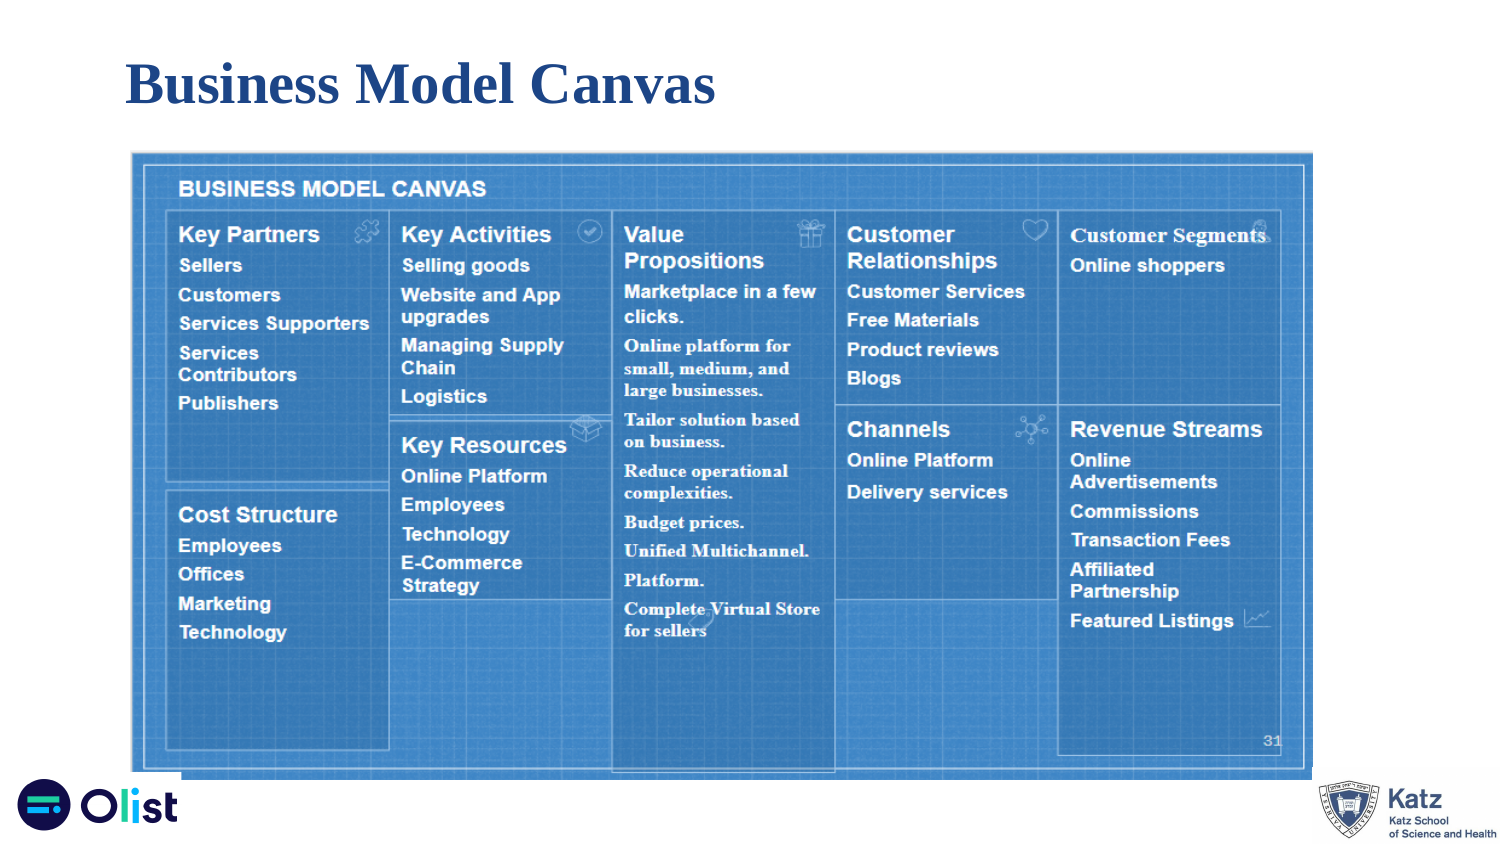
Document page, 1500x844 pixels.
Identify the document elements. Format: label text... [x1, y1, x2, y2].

title Business Model Canvas [51, 29, 1449, 124]
picture [13, 150, 1500, 844]
